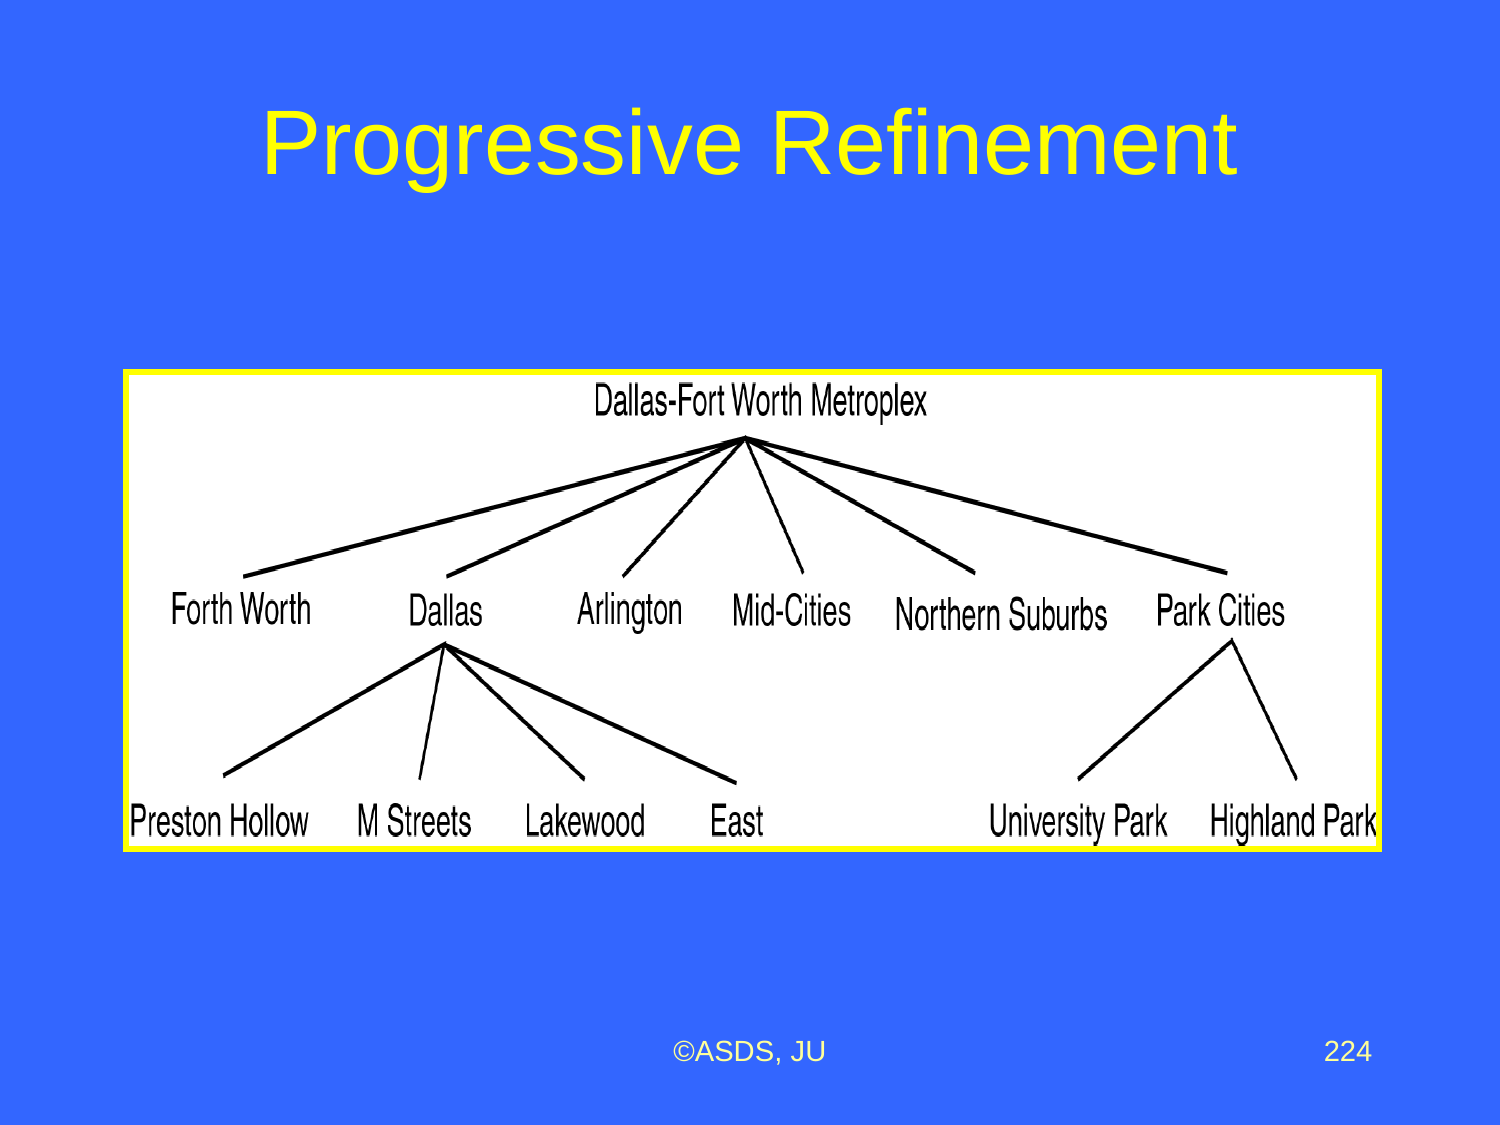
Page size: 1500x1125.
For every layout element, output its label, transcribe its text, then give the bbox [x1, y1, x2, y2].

slide_number 224 [1074, 1024, 1388, 1101]
picture [128, 374, 1377, 847]
footer ©ASDS, JU [511, 1024, 988, 1101]
title Progressive Refinement [112, 37, 1388, 238]
